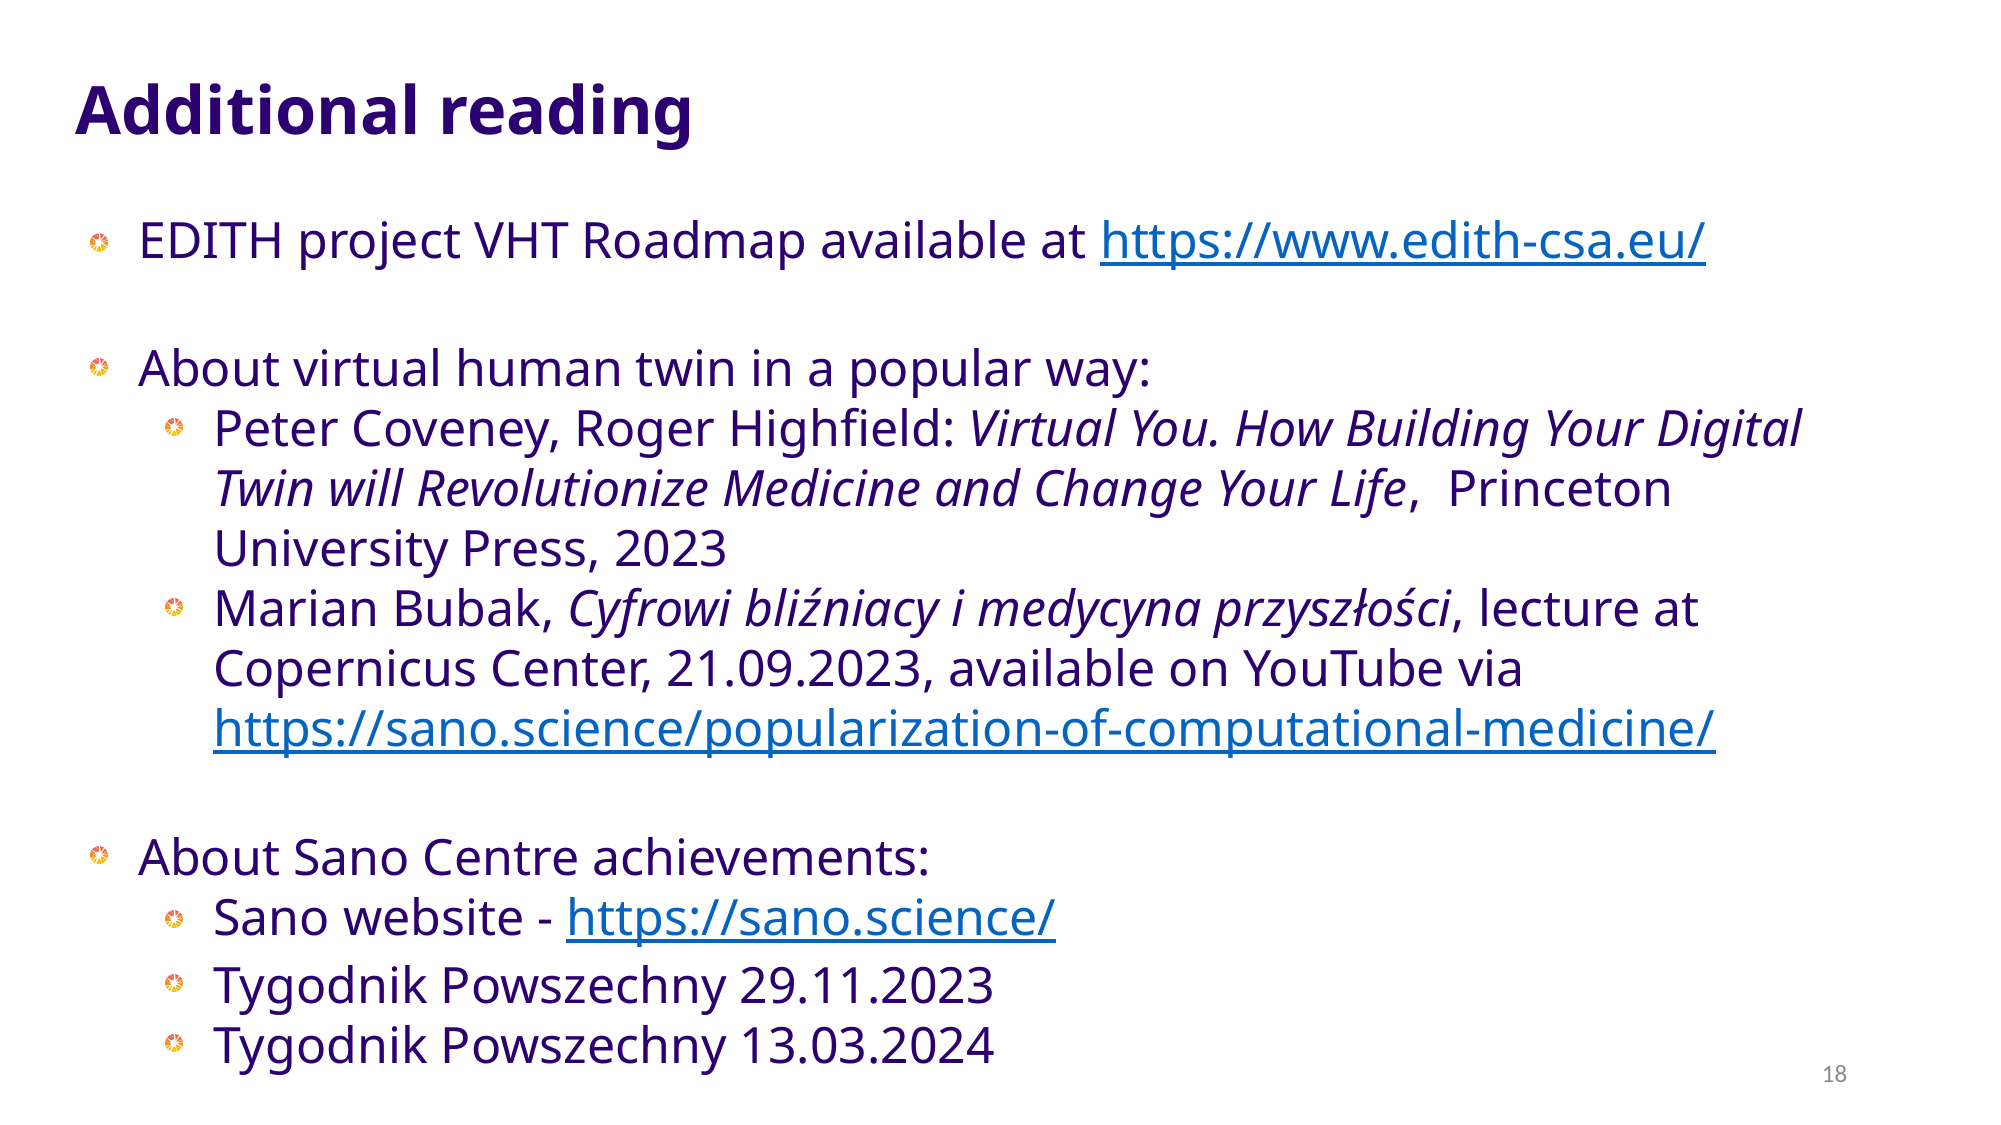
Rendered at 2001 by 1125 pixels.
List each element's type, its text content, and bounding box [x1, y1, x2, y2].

text_box Additional reading [60, 60, 1475, 156]
text_box EDITH project VHT Roadmap available at https://www.edith-csa.eu/ About virtual human twin in a popular way: Peter Coveney, Roger Highfield: Virtual You. How Building Your Digital Twin will Revolutionize Medicine and Change Your Life, Princeton University Press, 2023 Marian Bubak, Cyfrowi bliźniacy i medycyna przyszłości, lecture at Copernicus Center, 21.09.2023, available on YouTube via https://sano.science/popularization-of-computational-medicine/ About Sano Centre achievements: Sano website - https://sano.science/ Tygodnik Powszechny 29.11.2023 Tygodnik Powszechny 13.03.2024 [67, 201, 1863, 1125]
picture [81, 224, 117, 261]
picture [156, 965, 192, 1001]
picture [156, 409, 192, 445]
slide_number 18 [1412, 1042, 1863, 1103]
picture [156, 1025, 192, 1061]
picture [156, 589, 192, 625]
picture [81, 837, 117, 873]
picture [156, 901, 192, 937]
picture [81, 349, 117, 385]
